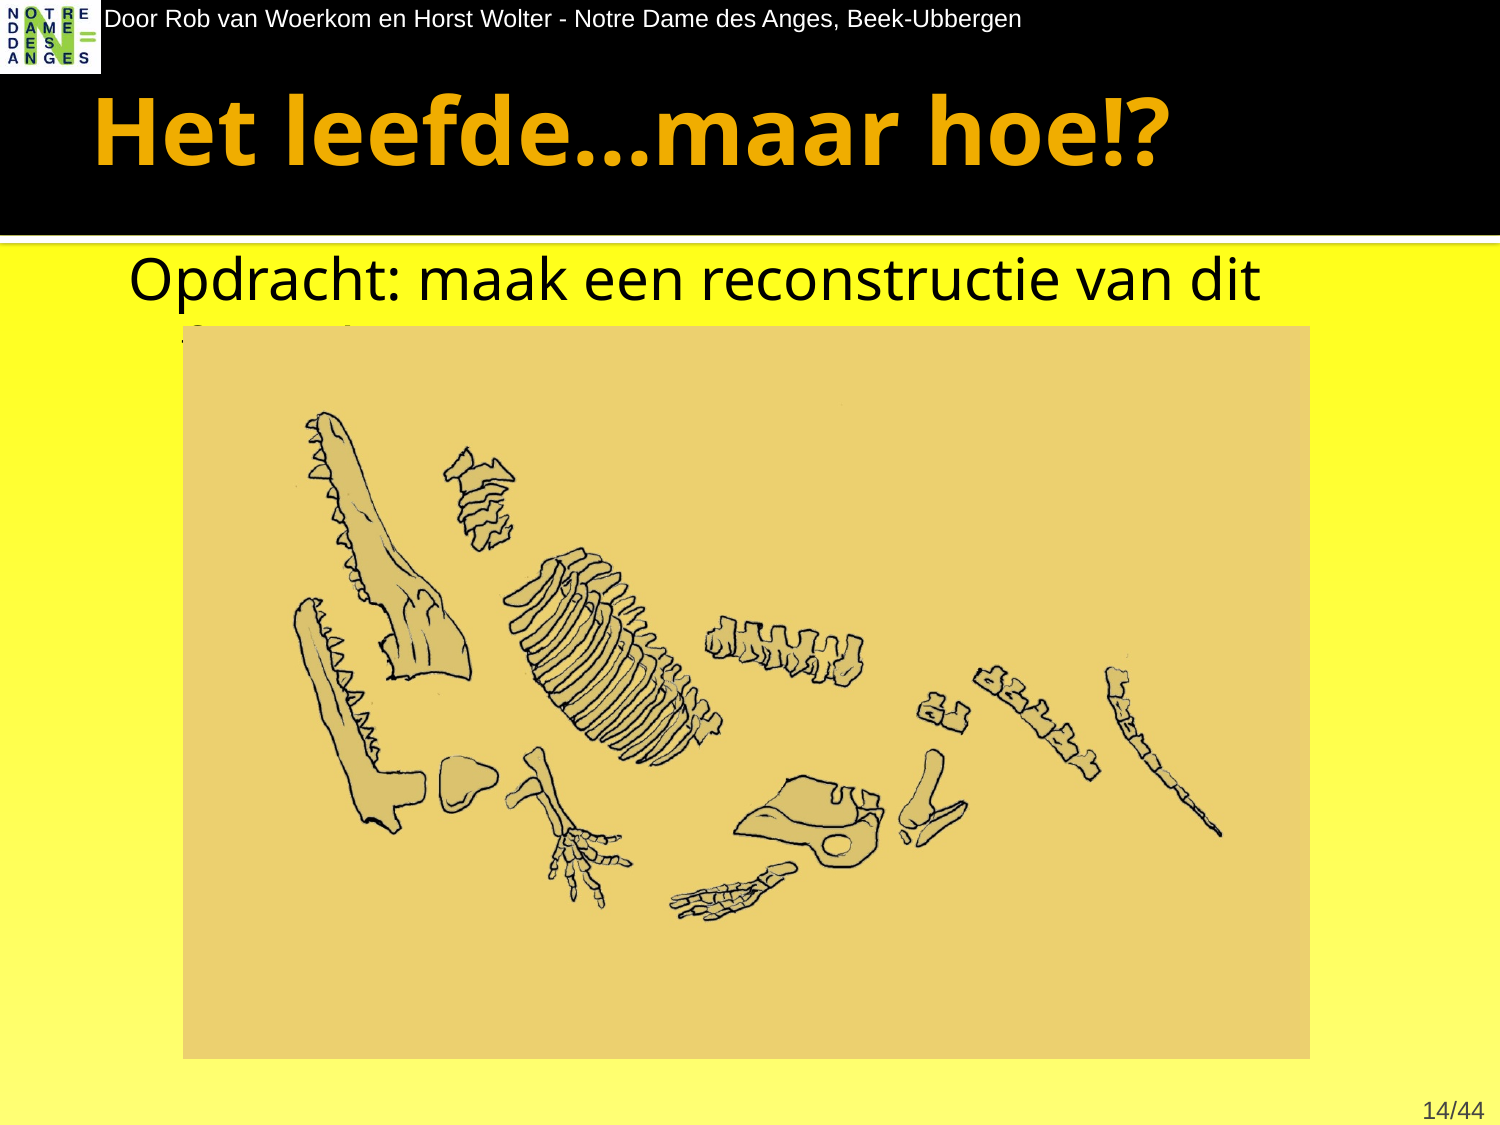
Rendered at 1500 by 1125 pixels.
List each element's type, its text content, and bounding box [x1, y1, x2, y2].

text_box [0, 0, 1105, 74]
title Het leefde...maar hoe!? [75, 25, 1425, 231]
picture [183, 326, 1310, 1059]
list Opdracht: maak een reconstructie van dit fossiel. [100, 227, 1451, 339]
slide_number 14/44 [1356, 1070, 1500, 1125]
